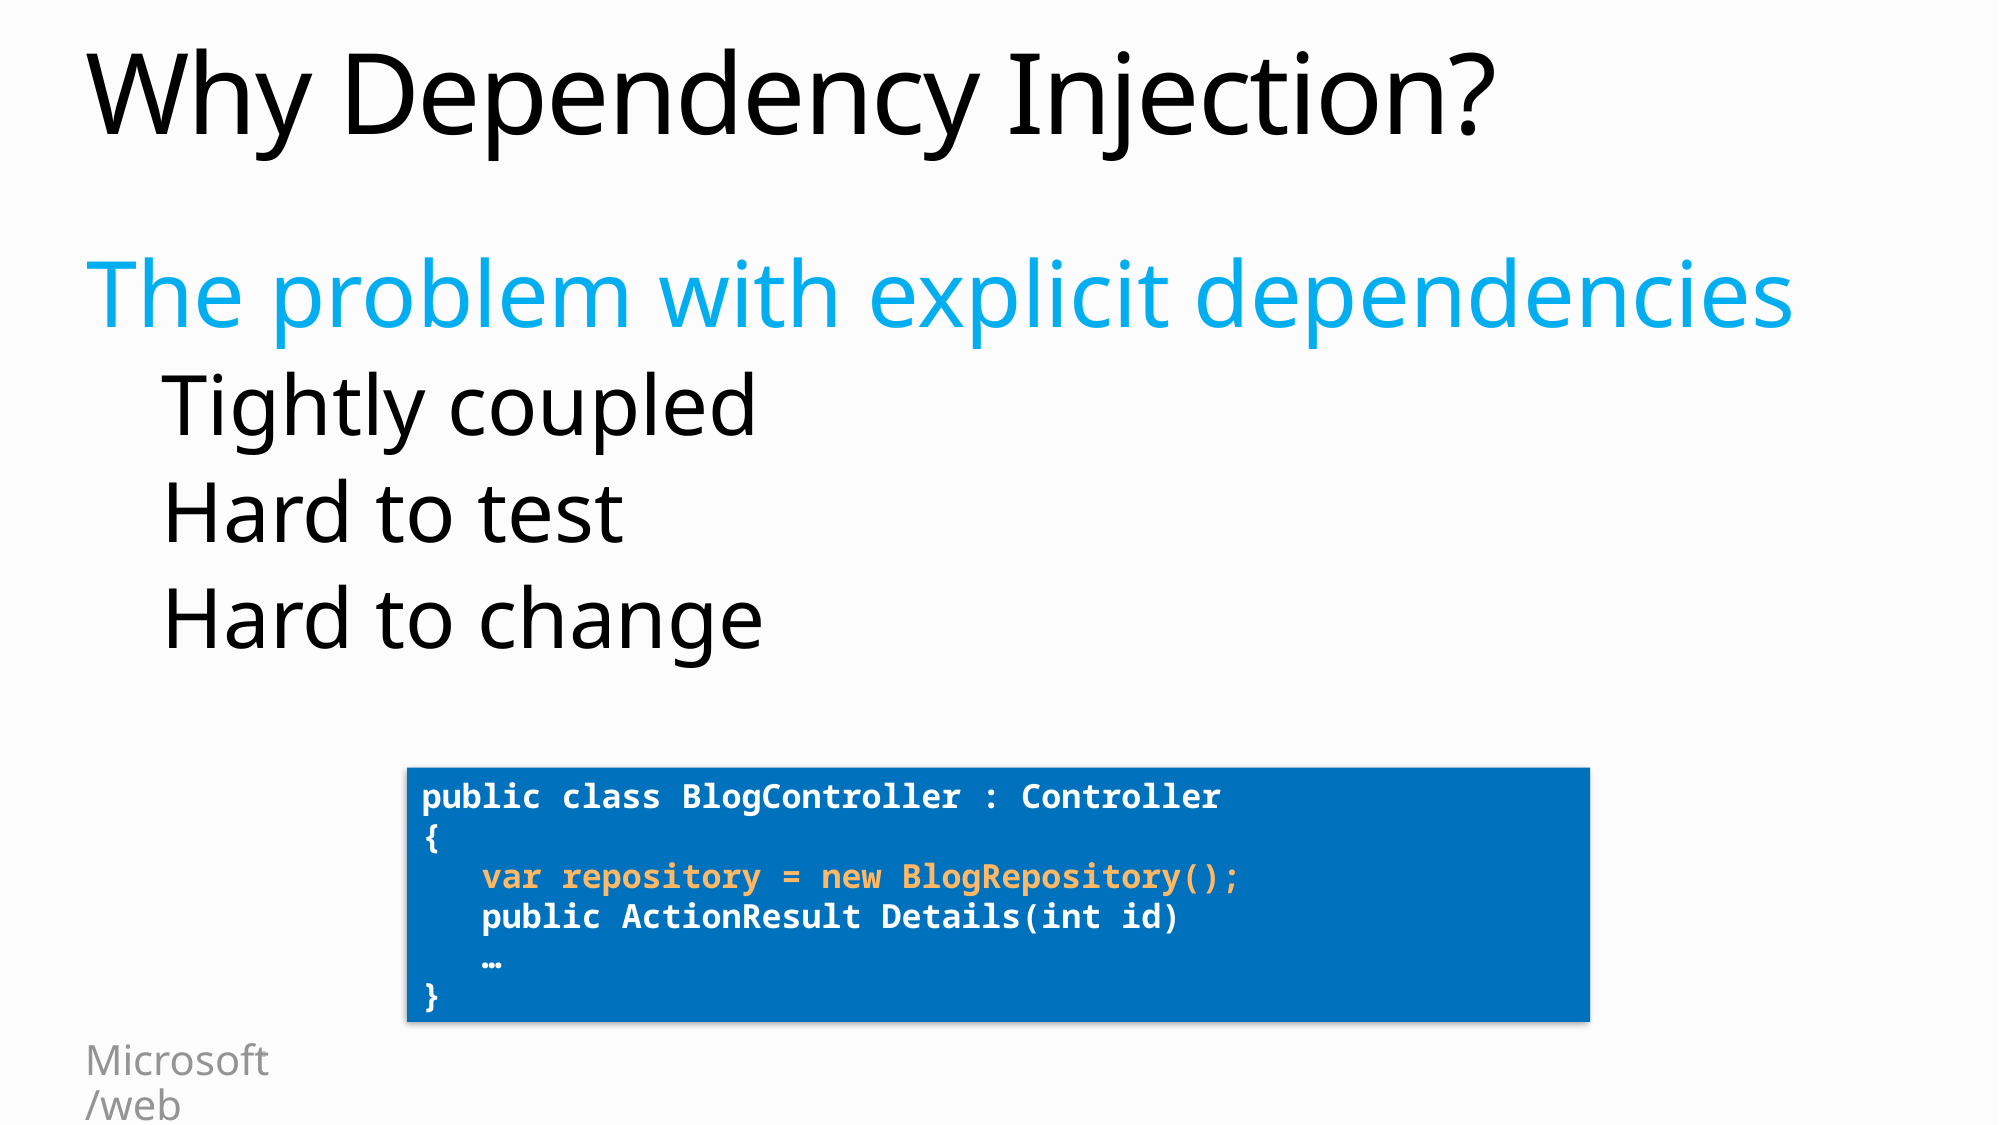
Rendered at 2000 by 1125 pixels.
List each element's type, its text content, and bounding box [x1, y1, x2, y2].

text_box public class BlogController : Controller { var repository = new BlogRepository(); public ActionResult Details(int id) … } [404, 765, 1593, 1025]
title Why Dependency Injection? [85, 37, 1914, 161]
list The problem with explicit dependencies Tightly coupled Hard to test Hard to change [86, 248, 1916, 544]
